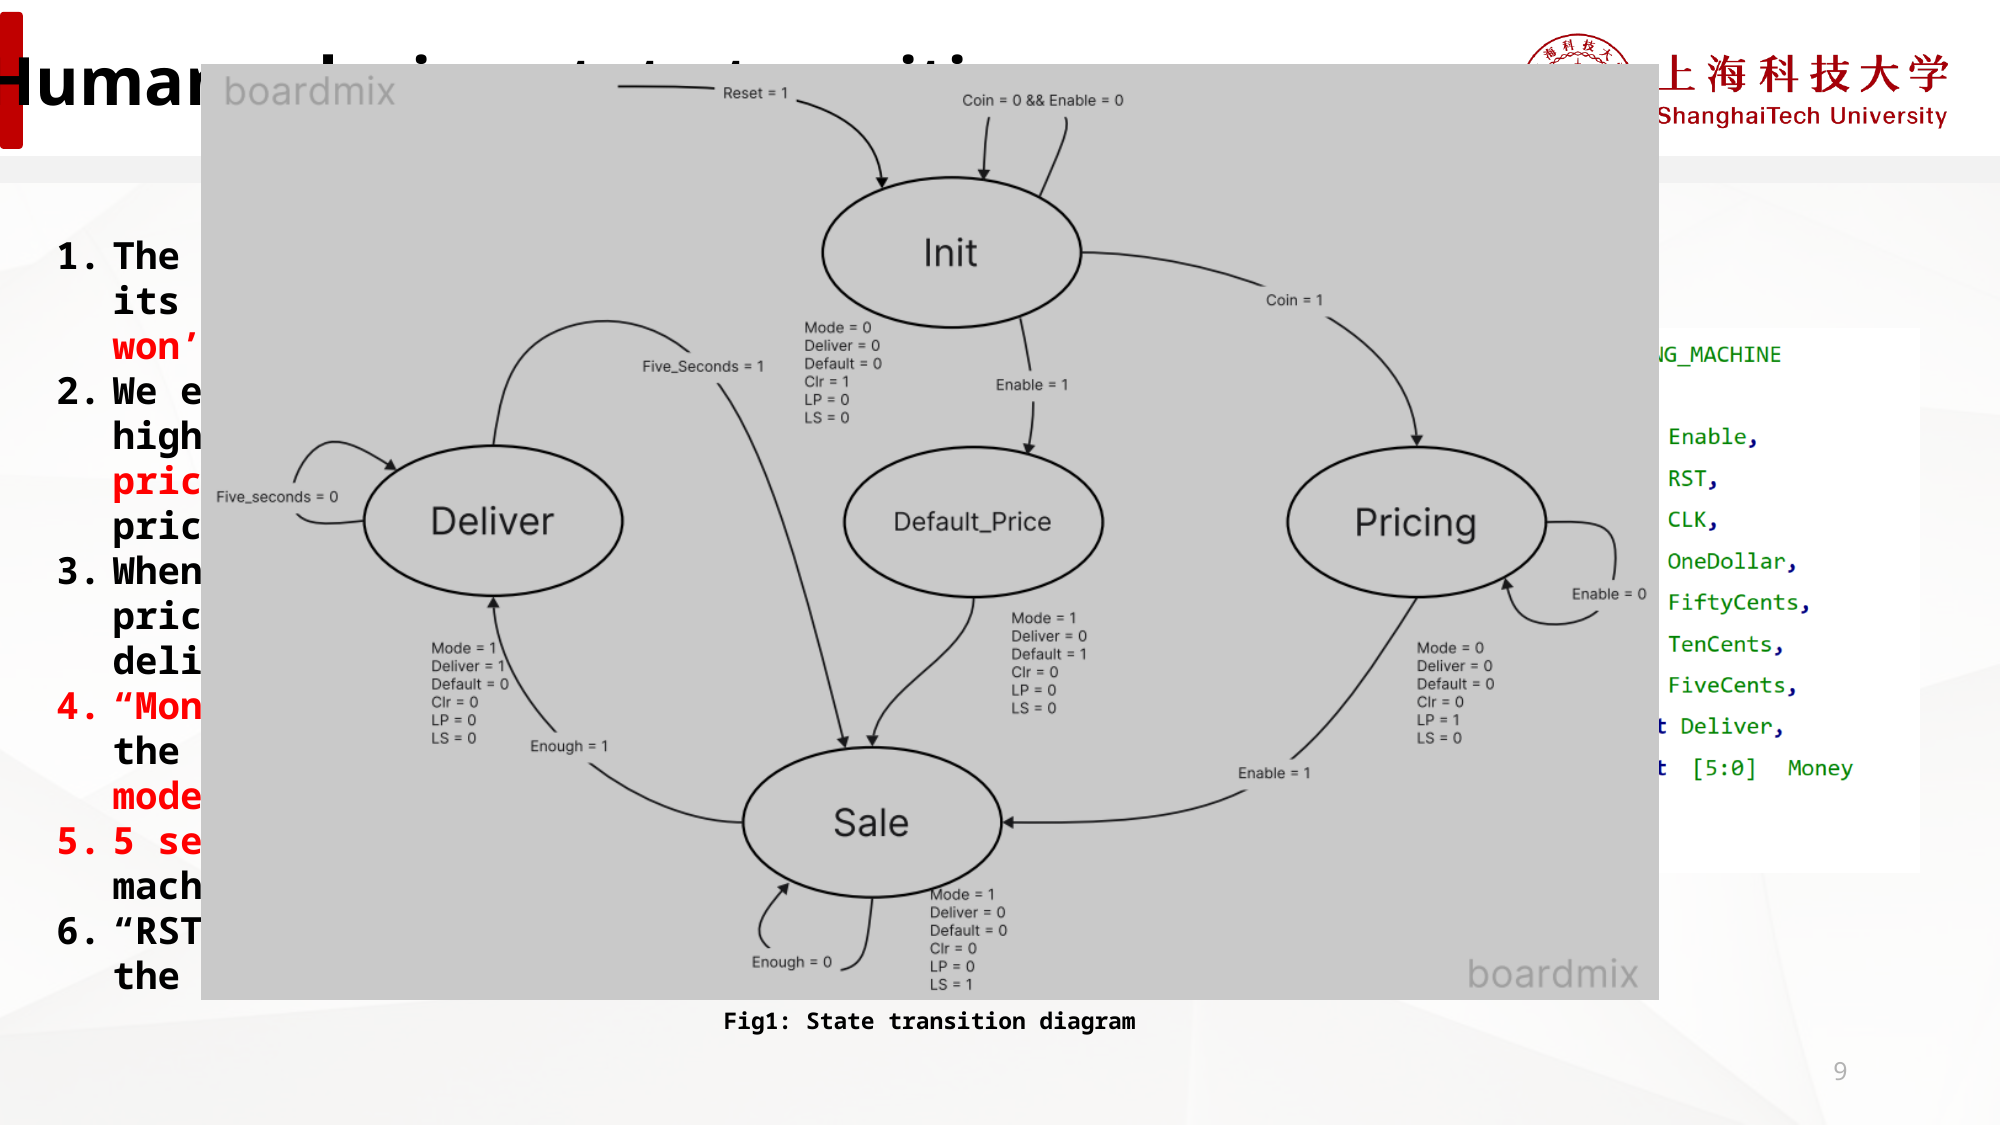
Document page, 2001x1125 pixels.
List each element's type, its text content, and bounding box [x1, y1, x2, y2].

text_box Human – design state transition: [0, 31, 1088, 126]
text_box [201, 64, 1659, 1043]
slide_number 9 [1412, 1042, 1863, 1103]
picture [1659, 328, 1920, 874]
text_box The input of each coin will generate a pulse wave at its corresponding input ports，and 2 pulse wave won’t be generated at the same time!!! We enter selling mode only when “Enable” is actively high. When “Enable” is actively low，it is in pricing mode. Default price (which is needed when pricing is skipped) is $1.25. When the coins we have input exceeds the product’s price, “deliver” is set to high 1，which indicates delivering the product to the customer. “Money” is the output port which shows the price in the pricing mode, the accumulated coins in selling mode and the exchange in delivering phase. 5 seconds after active high “deliver”, the vending machine gets ready for next sale. “RST” is an asynchronous reset signal which reset the vending machine. [41, 224, 201, 1005]
picture [1520, 33, 1948, 149]
